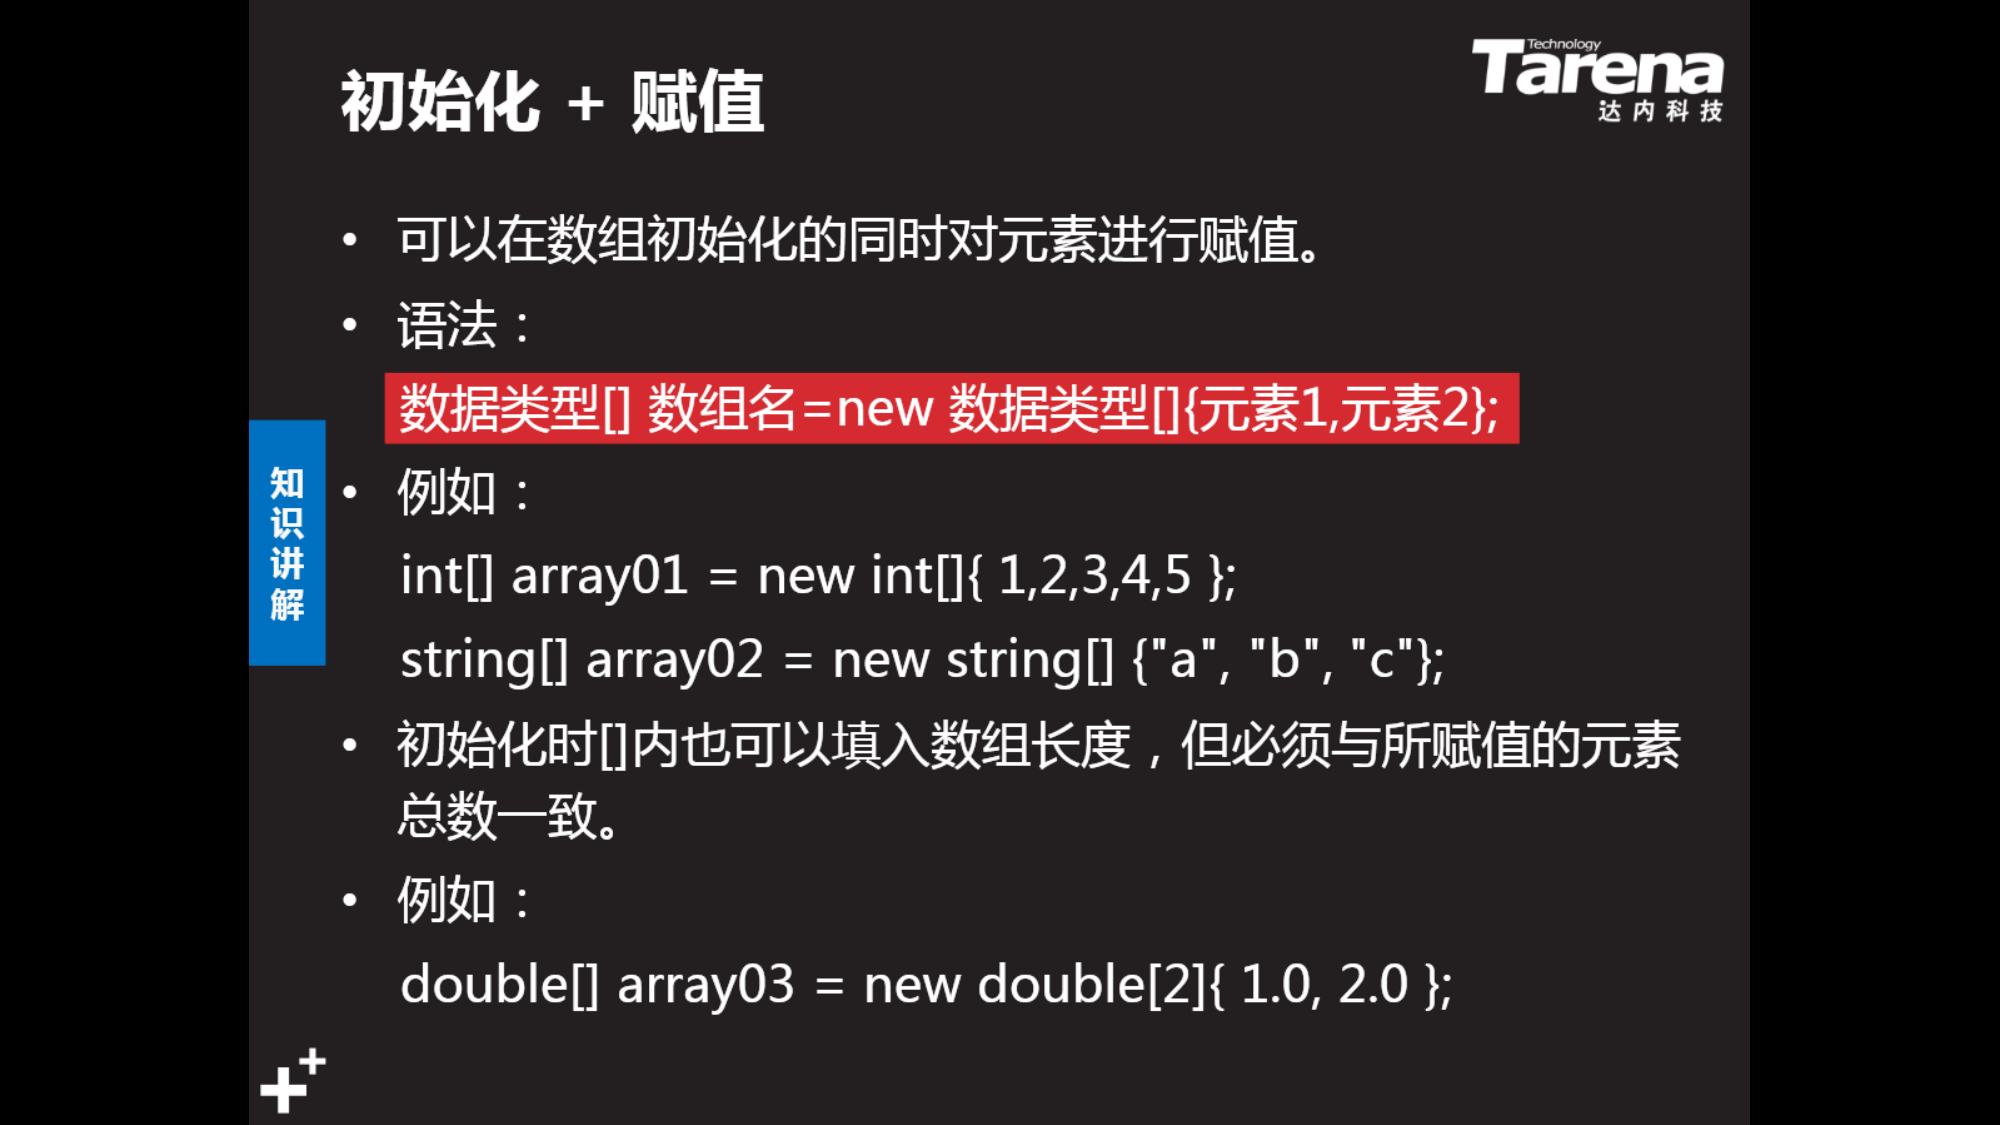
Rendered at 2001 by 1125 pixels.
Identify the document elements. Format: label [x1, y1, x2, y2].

picture [249, 0, 1750, 1125]
